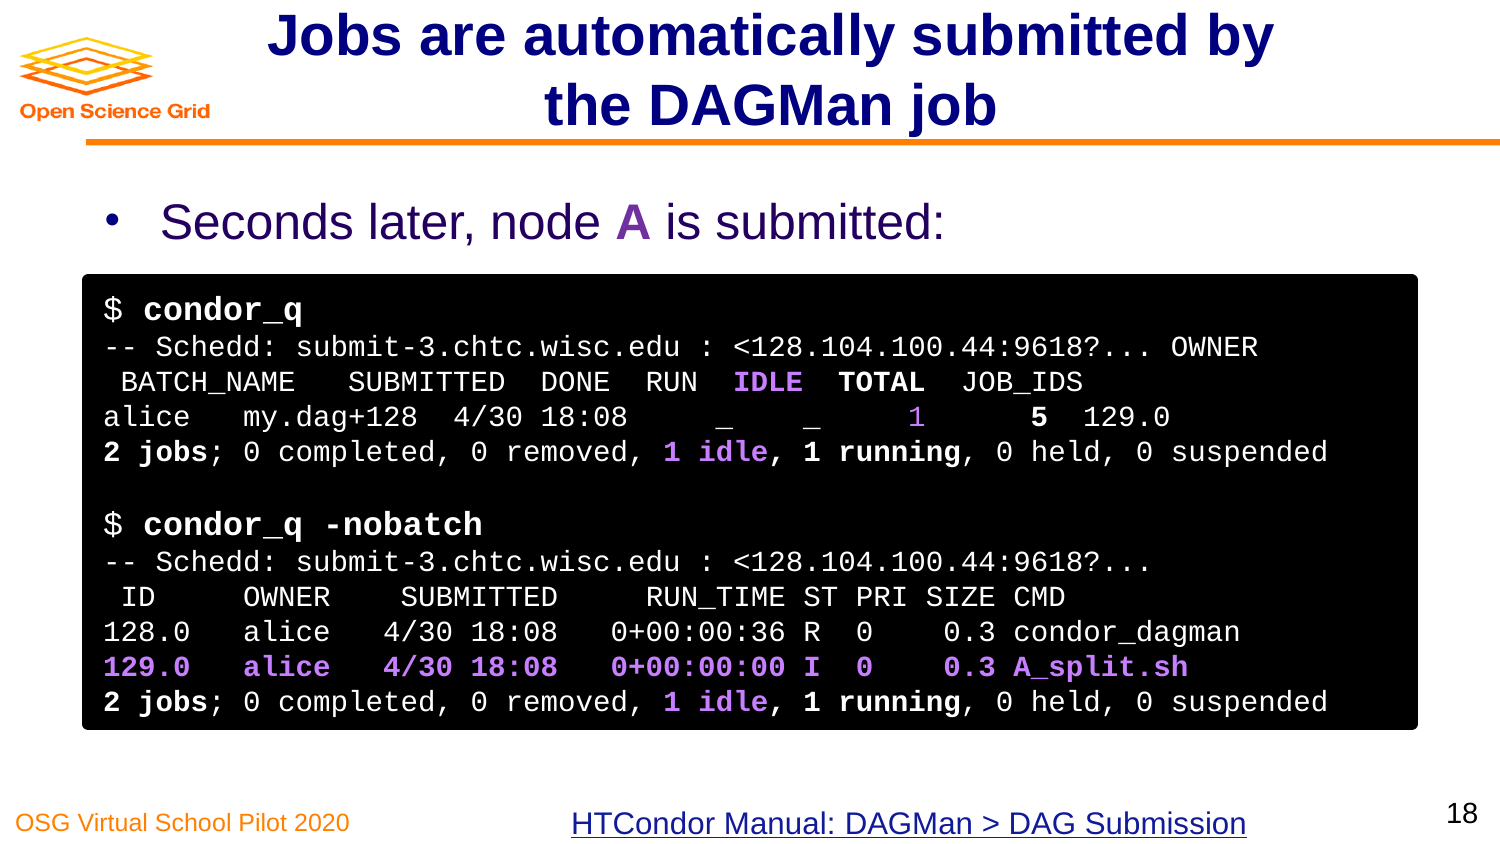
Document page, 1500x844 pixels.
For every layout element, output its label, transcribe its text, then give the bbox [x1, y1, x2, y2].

title Jobs are automatically submitted by the DAGMan job [201, 0, 1342, 138]
text_box HTCondor Manual: DAGMan > DAG Submission [556, 796, 1294, 844]
picture [0, 20, 201, 134]
slide_number 18 [1431, 787, 1500, 844]
list Seconds later, node A is submitted: [88, 182, 1342, 280]
text_box $ condor_q -- Schedd: submit-3.chtc.wisc.edu : <128.104.100.44:9618?... OWNER BATCH_NAME SUBMITTED DONE RUN IDLE TOTAL JOB_IDS alice my.dag+128 4/30 18:08 _ _ 1 5 129.0 2 jobs; 0 completed, 0 removed, 1 idle, 1 running, 0 held, 0 suspended $ condor_q -nobatch -- Schedd: submit-3.chtc.wisc.edu : <128.104.100.44:9618?... ID OWNER SUBMITTED RUN_TIME ST PRI SIZE CMD 128.0 alice 4/30 18:08 0+00:00:36 R 0 0.3 condor_dagman 129.0 alice 4/30 18:08 0+00:00:00 I 0 0.3 A_split.sh 2 jobs; 0 completed, 0 removed, 1 idle, 1 running, 0 held, 0 suspended [88, 280, 1412, 725]
